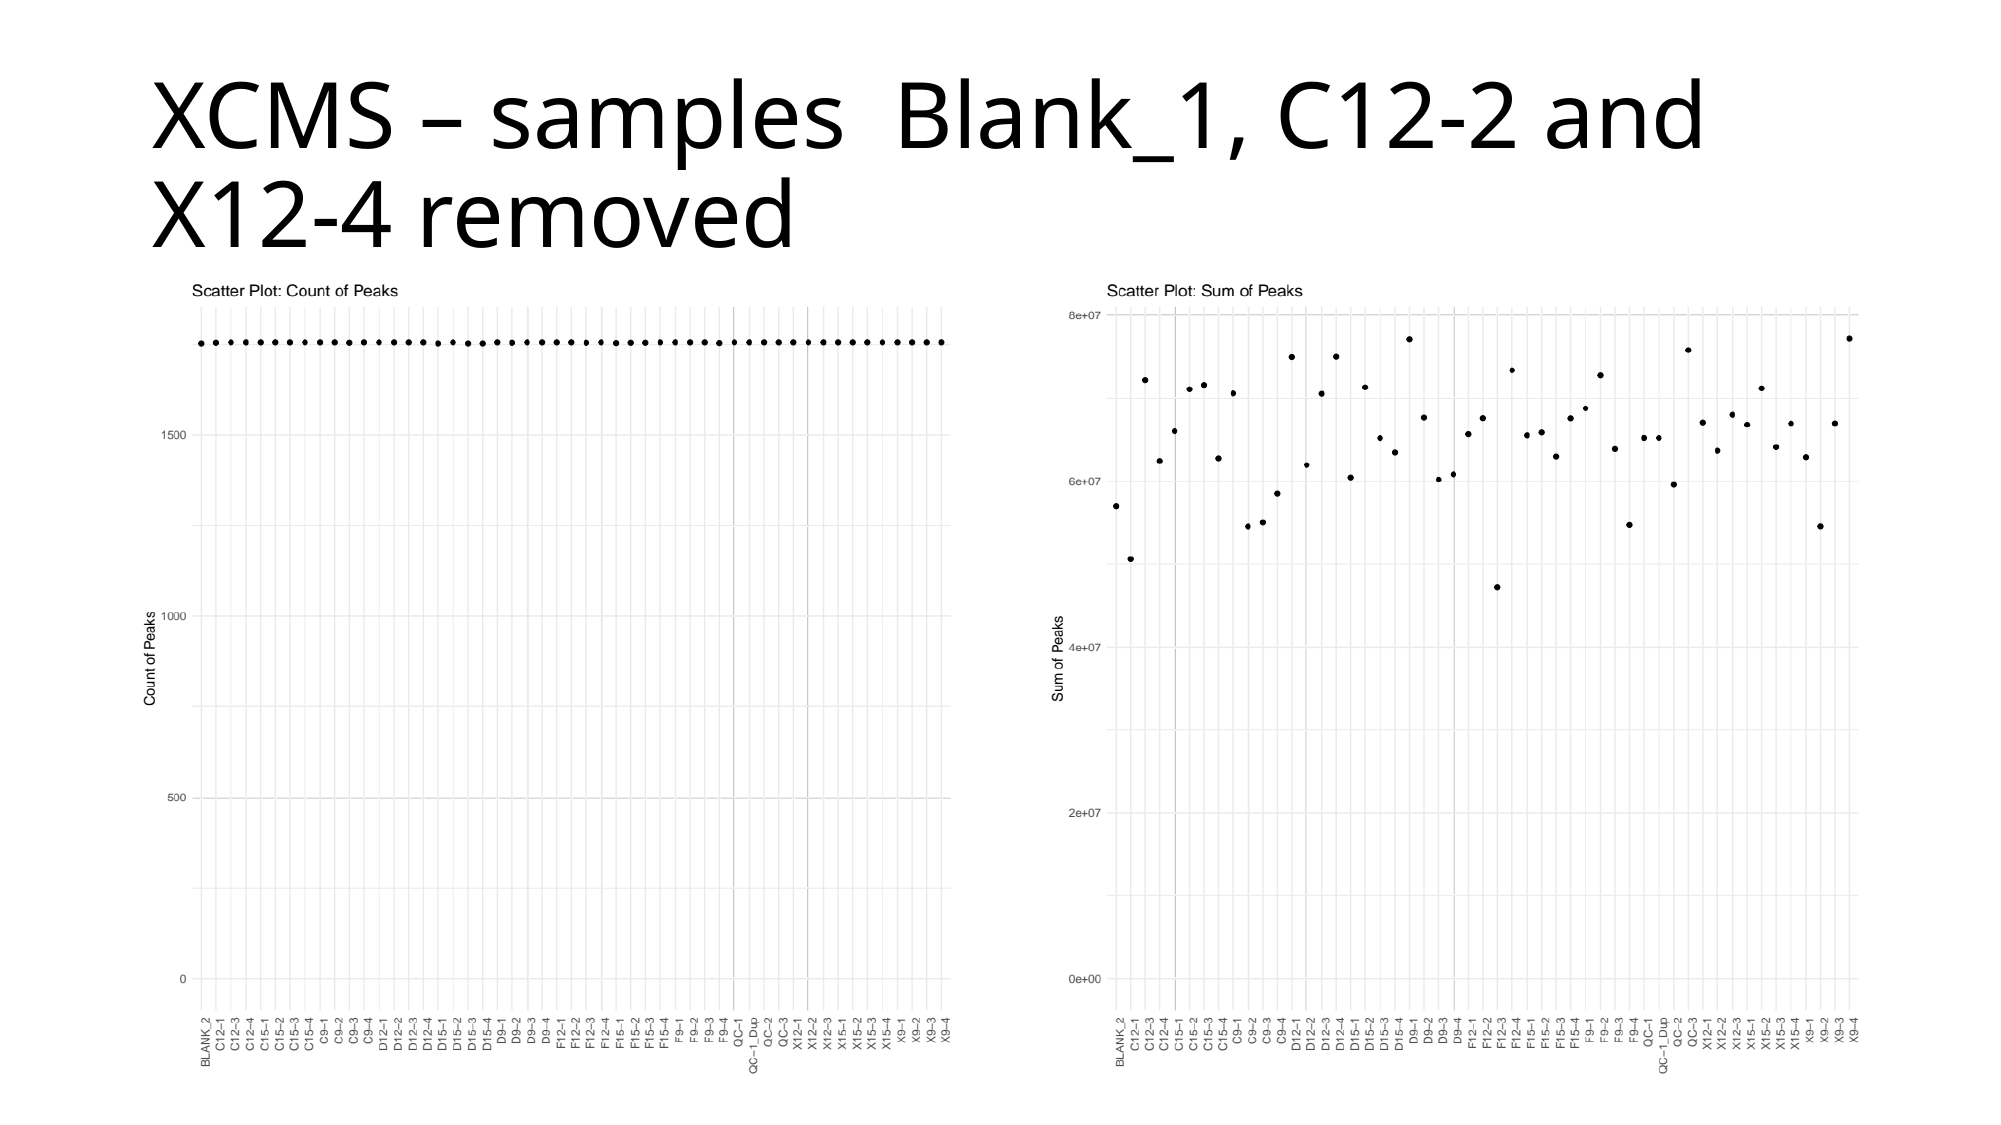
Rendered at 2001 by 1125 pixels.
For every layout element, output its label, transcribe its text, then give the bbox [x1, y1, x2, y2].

picture [1045, 277, 1863, 1095]
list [137, 277, 955, 1095]
title XCMS – samples Blank_1, C12-2 and X12-4 removed [137, 59, 1863, 278]
